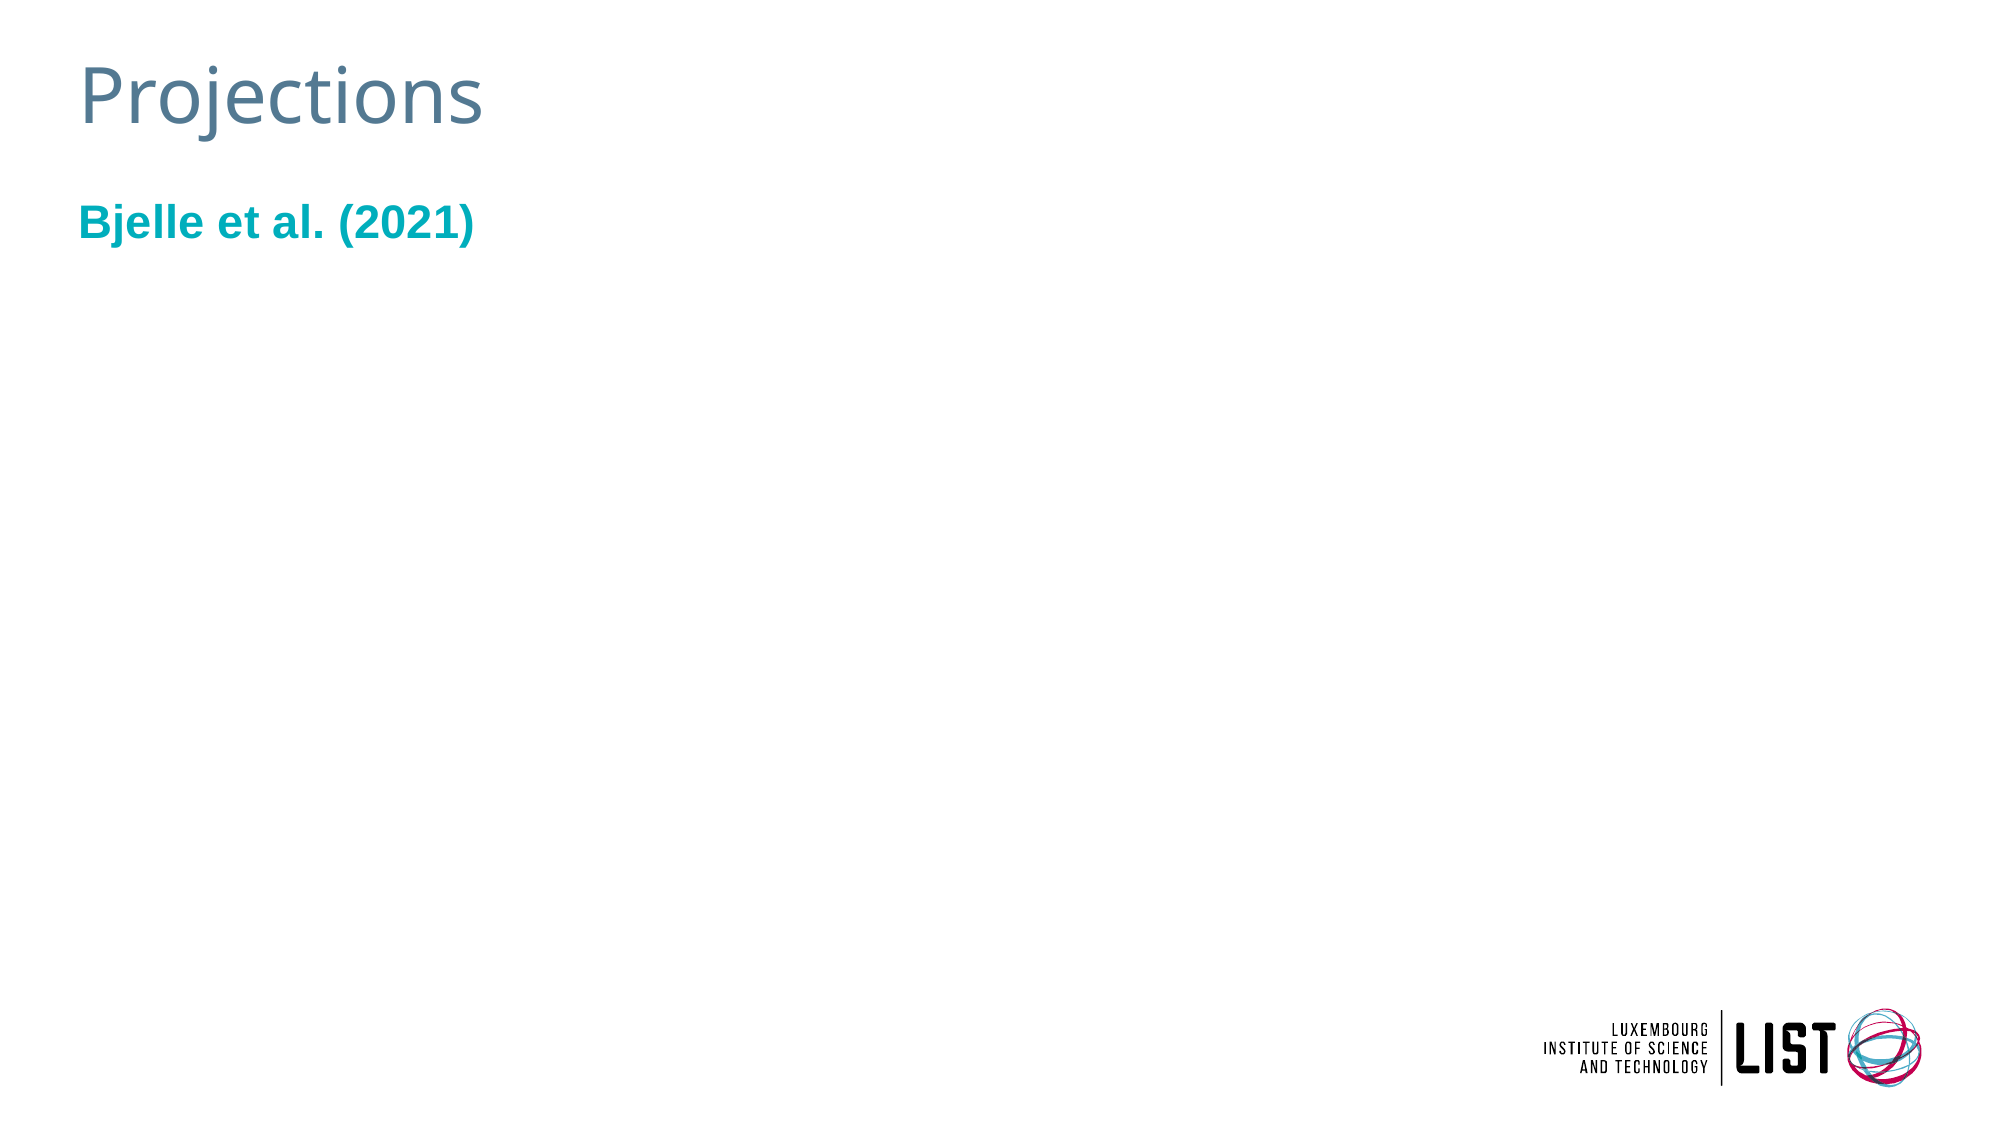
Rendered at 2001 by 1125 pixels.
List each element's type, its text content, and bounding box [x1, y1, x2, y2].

title Projections [78, 60, 1922, 200]
list Bjelle et al. (2021) [78, 200, 1922, 256]
